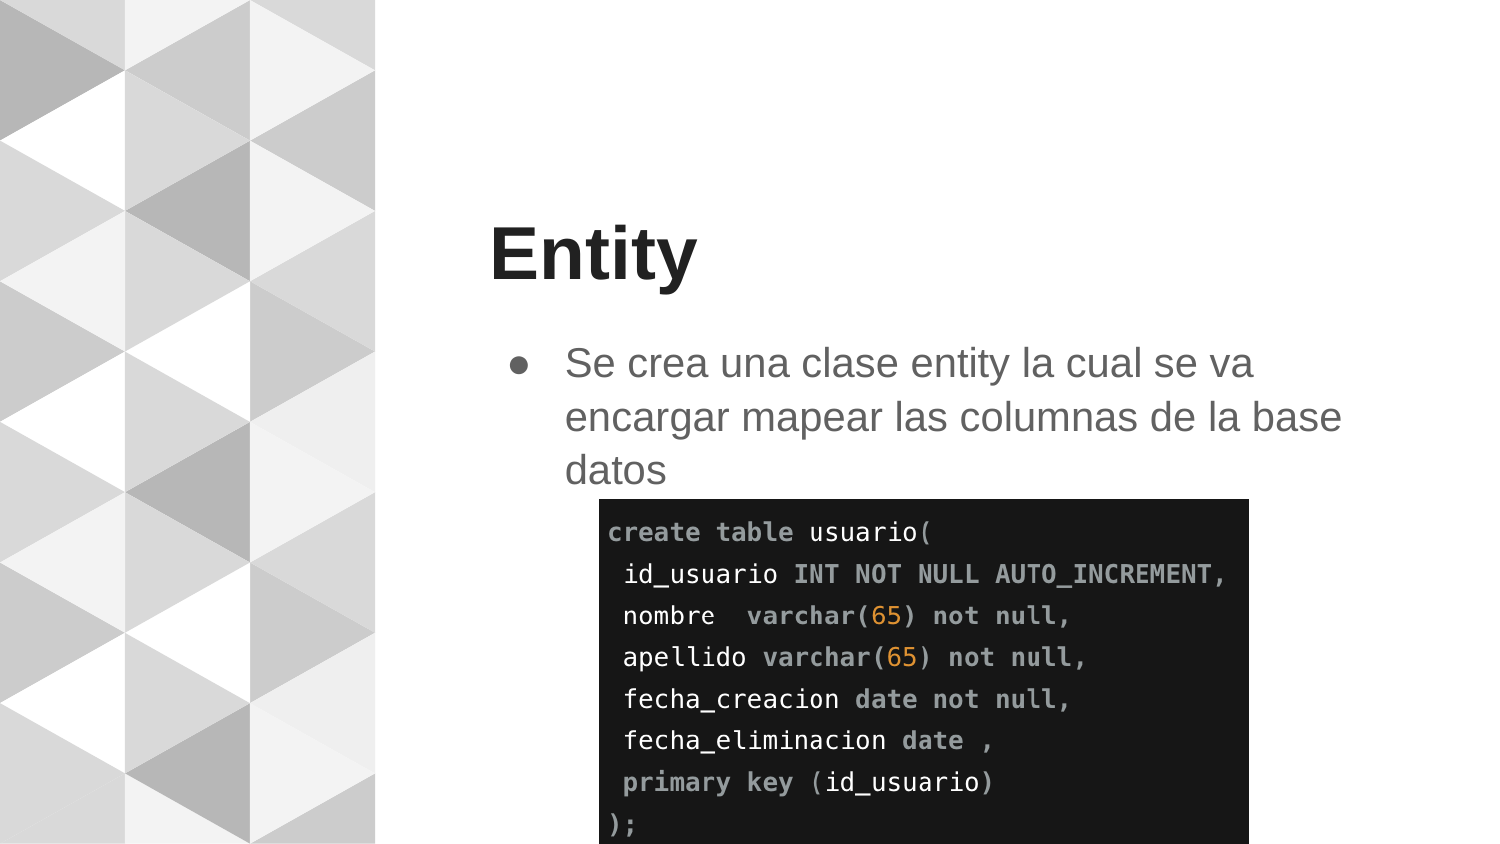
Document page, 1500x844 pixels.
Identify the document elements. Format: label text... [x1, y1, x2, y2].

title Entity [474, 73, 1417, 311]
list Se crea una clase entity la cual se va encargar mapear las columnas de la base datos [474, 318, 1417, 753]
picture [599, 499, 1249, 844]
